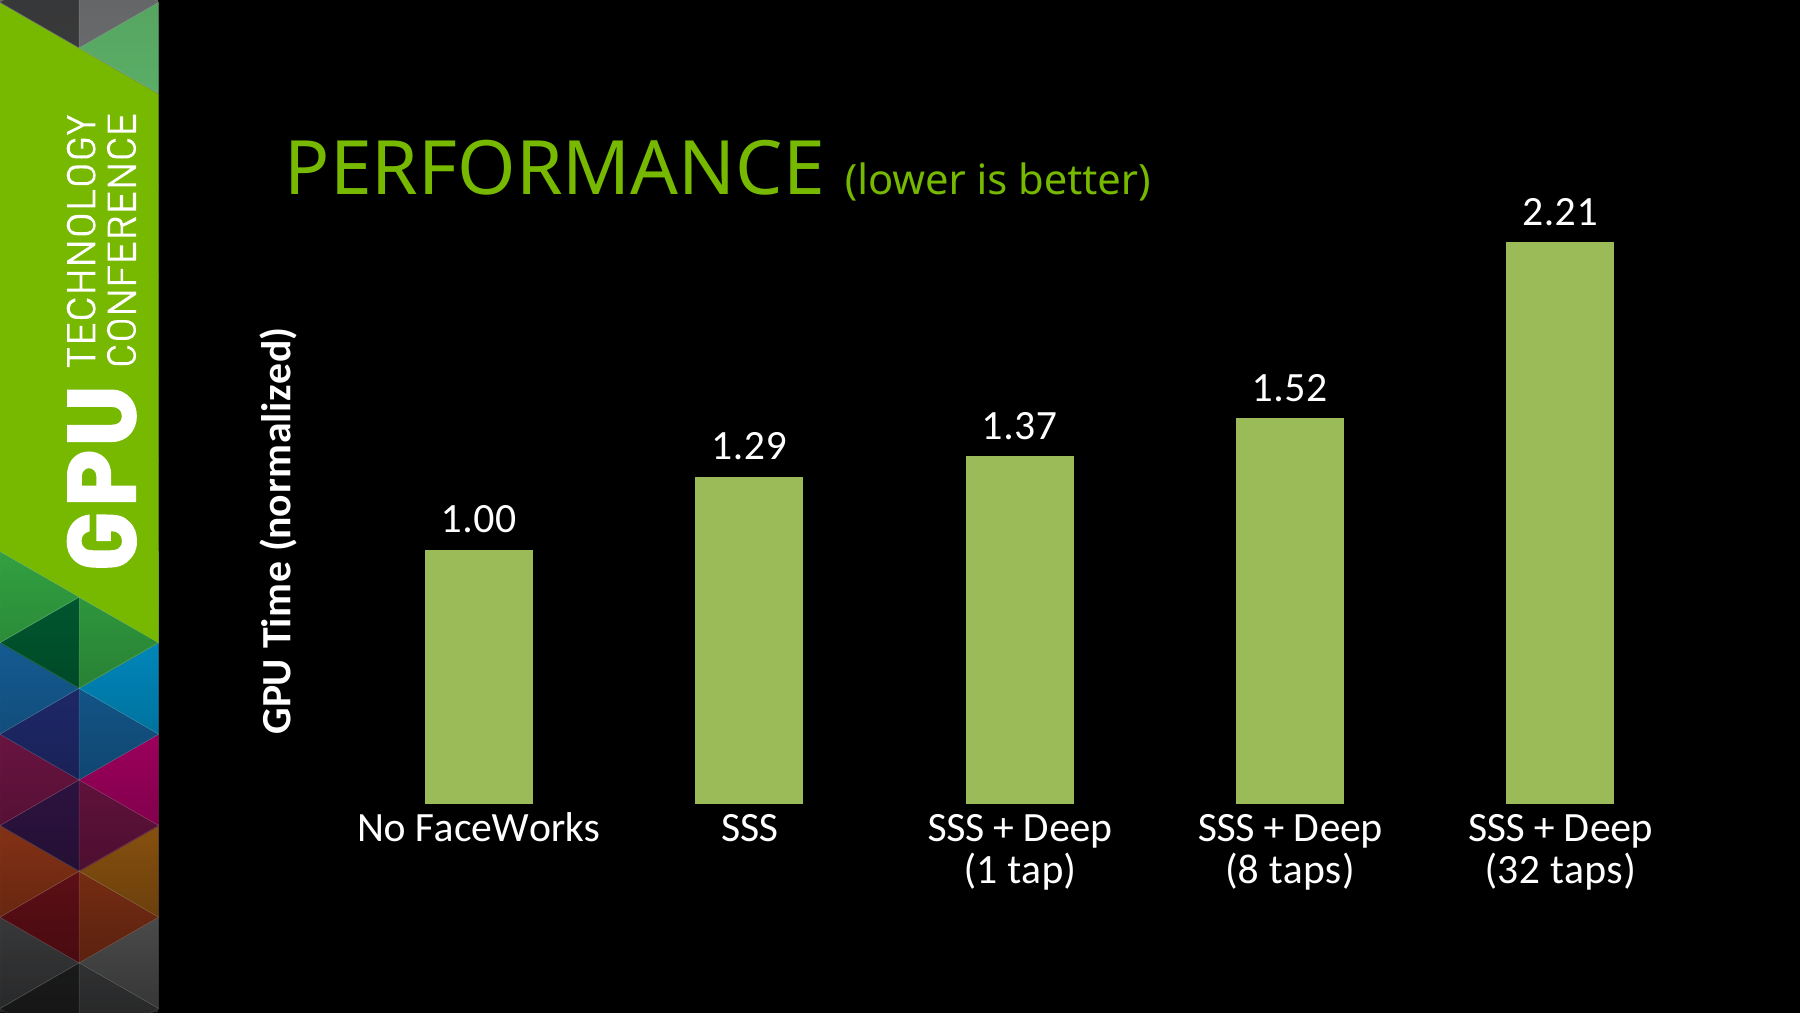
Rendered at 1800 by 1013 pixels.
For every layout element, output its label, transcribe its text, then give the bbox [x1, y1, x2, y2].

title Performance (lower is better) [269, 42, 1746, 219]
chart [219, 152, 1726, 911]
